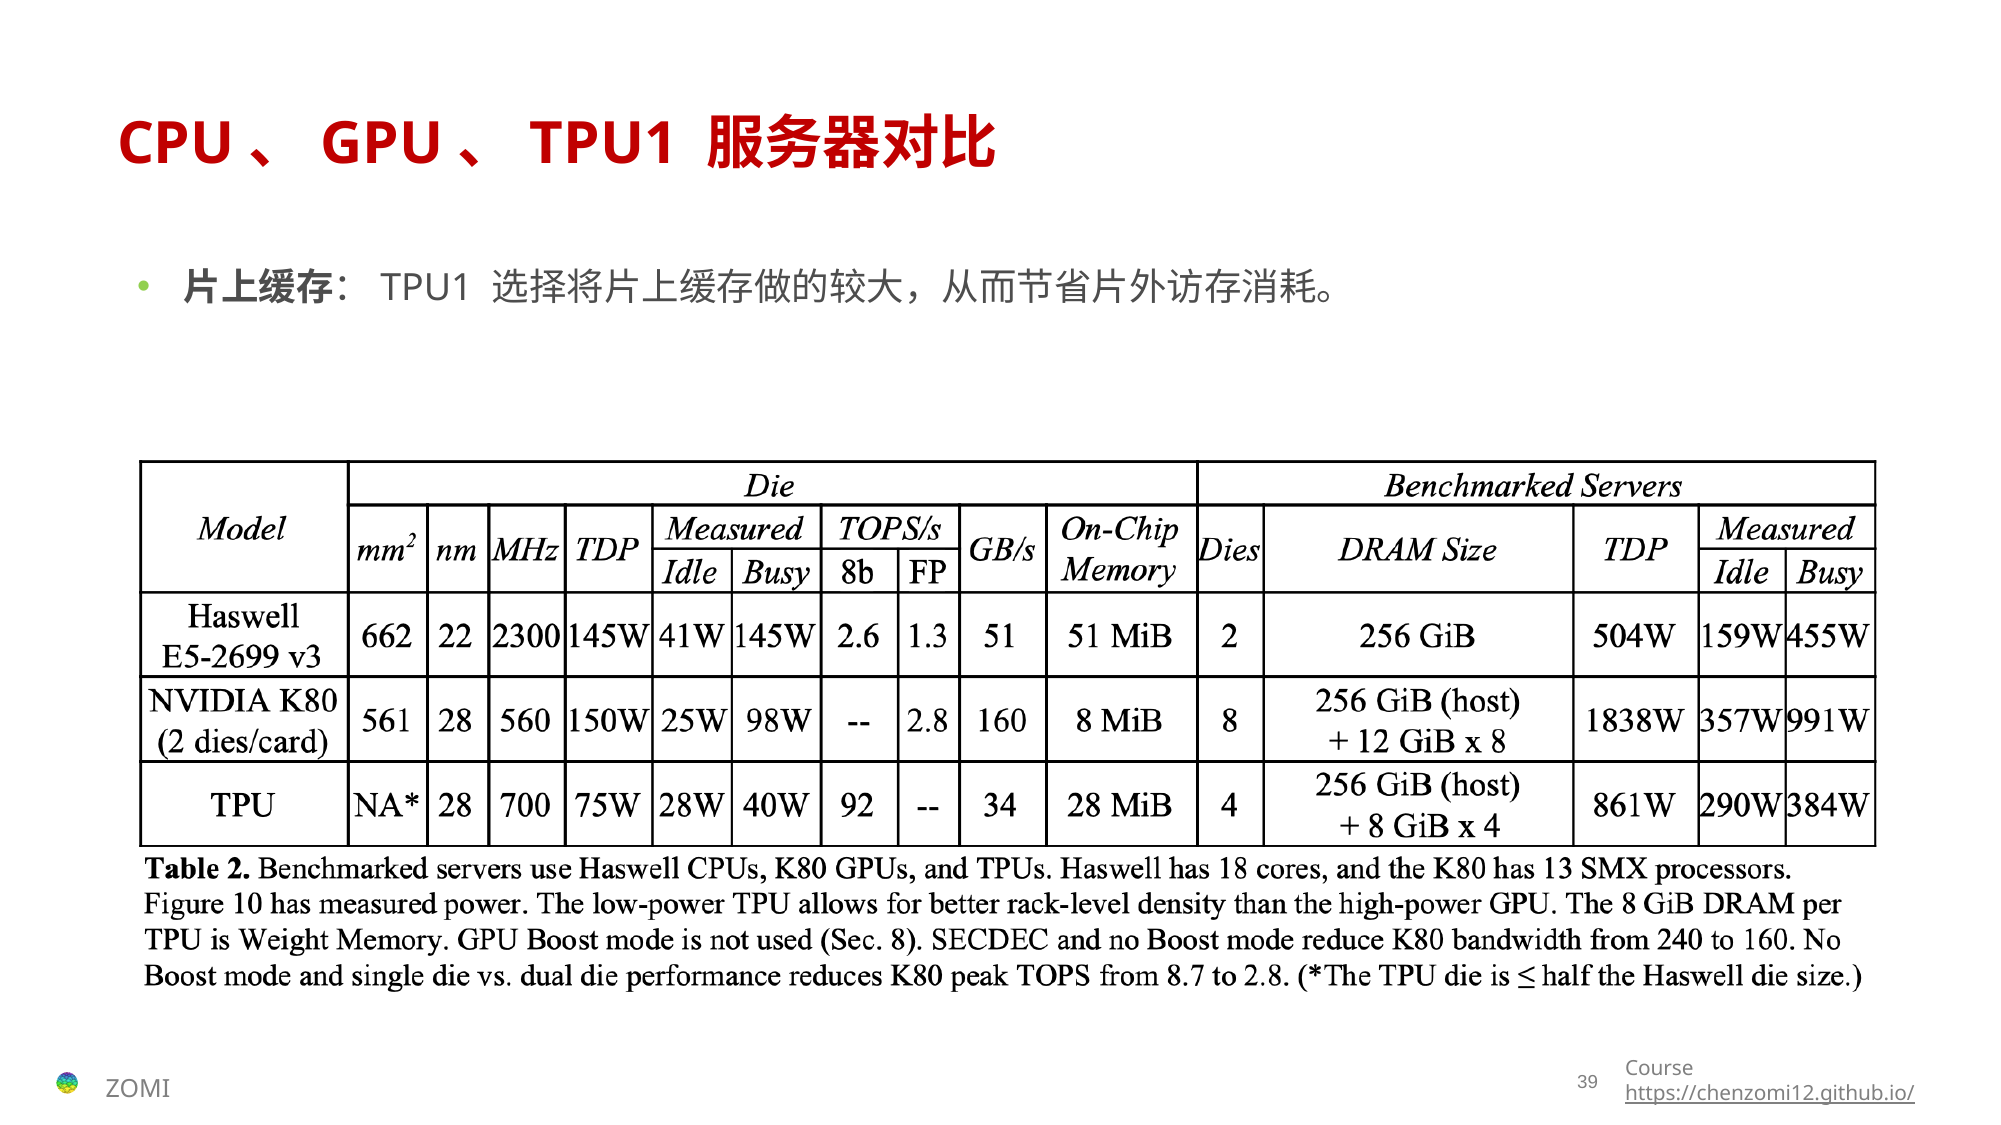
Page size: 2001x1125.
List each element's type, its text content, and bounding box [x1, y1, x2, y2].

text_box 片上缓存：TPU1 选择将片上缓存做的较大，从而节省片外访存消耗。 [122, 233, 1881, 361]
title CPU、GPU、TPU1 服务器对比 [102, 91, 1901, 189]
picture [57, 1073, 77, 1093]
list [102, 421, 1901, 1010]
